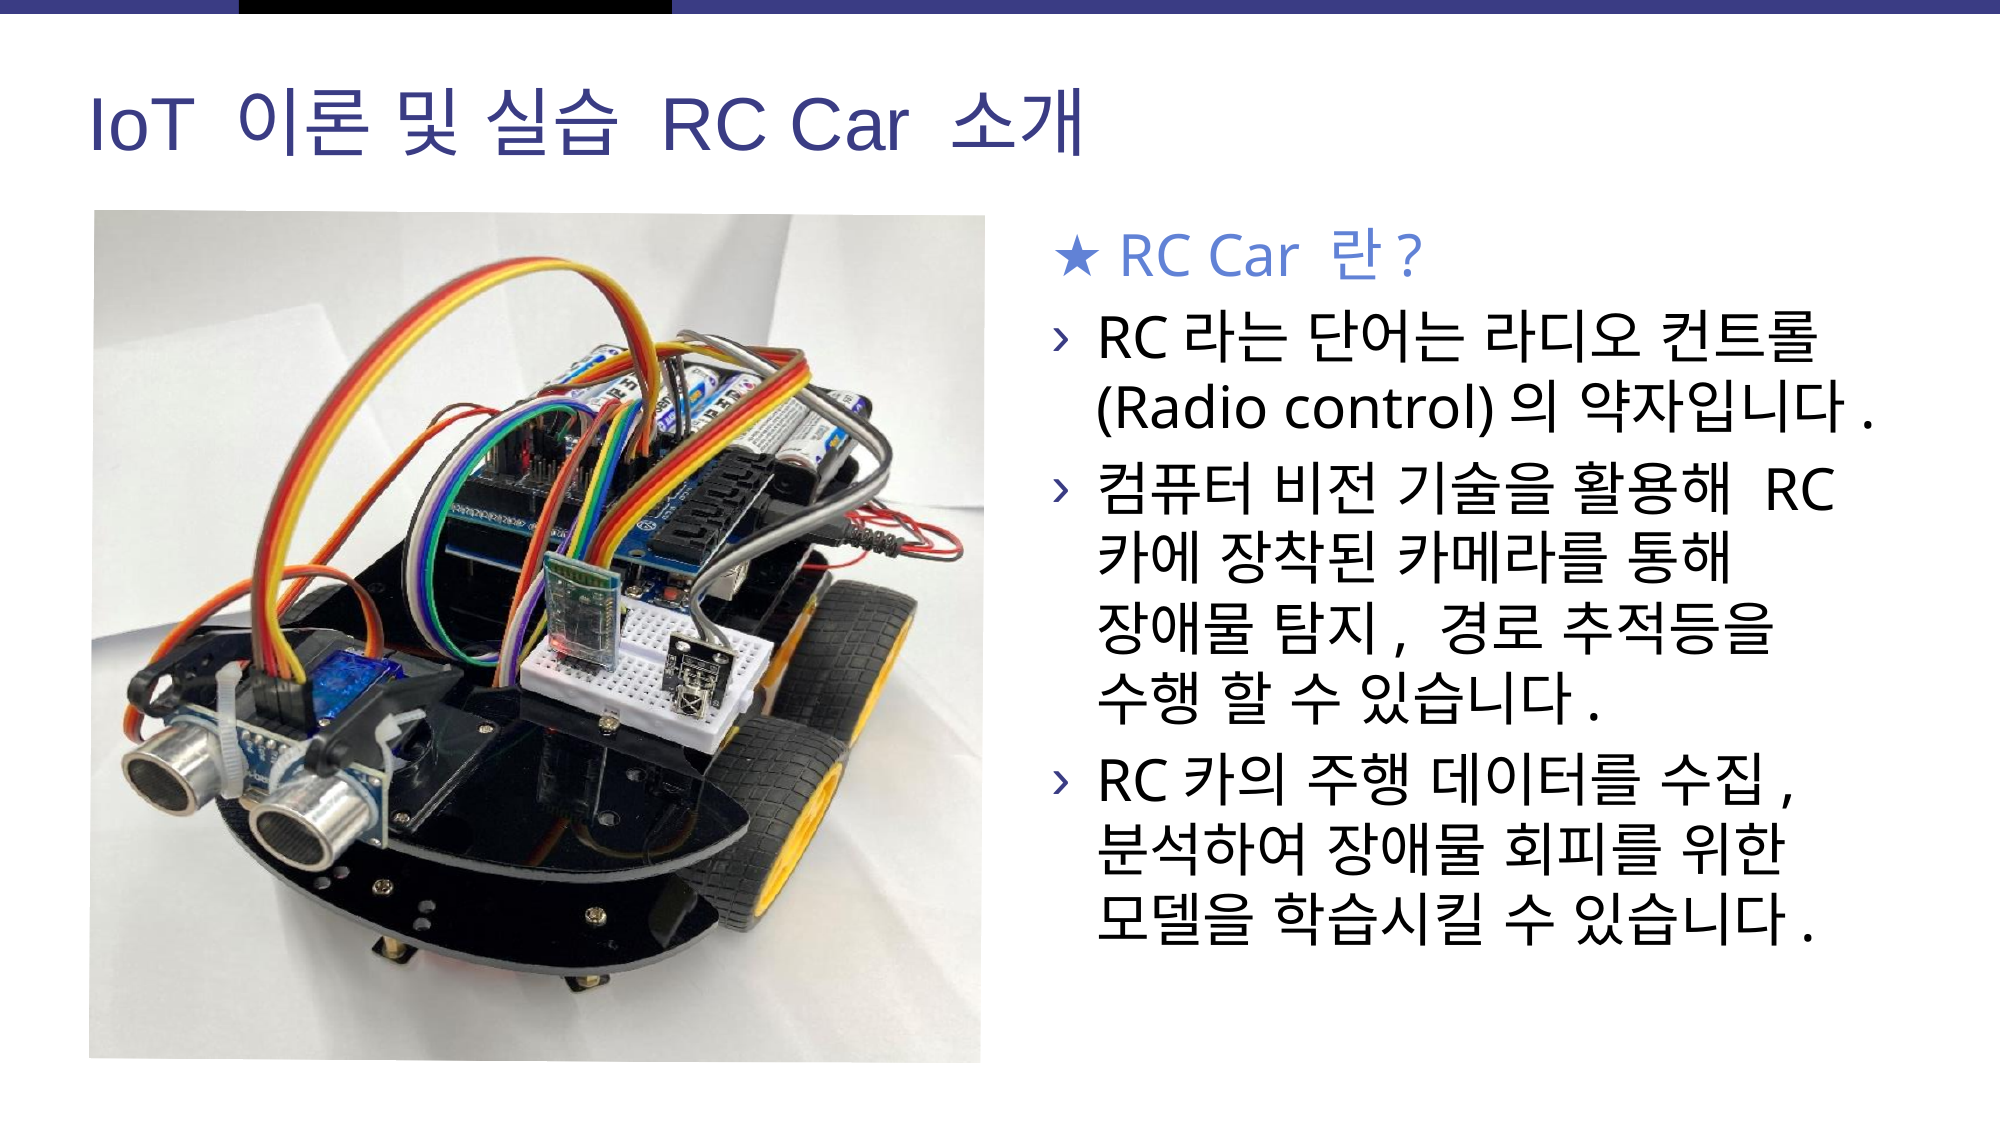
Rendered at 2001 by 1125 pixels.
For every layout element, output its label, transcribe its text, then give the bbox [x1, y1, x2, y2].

list ★ RC Car 란? RC라는 단어는 라디오 컨트롤(Radio control)의 약자입니다. 컴퓨터 비전 기술을 활용해 RC카에 장착된 카메라를 통해 장애물 탐지, 경로 추적등을 수행 할 수 있습니다. RC카의 주행 데이터를 수집, 분석하여 장애물 회피를 위한 모델을 학습시킬 수 있습니다. [1036, 210, 1910, 1005]
title IoT 이론 및 실습 RC Car 소개 [72, 44, 1873, 197]
picture [89, 189, 984, 1083]
